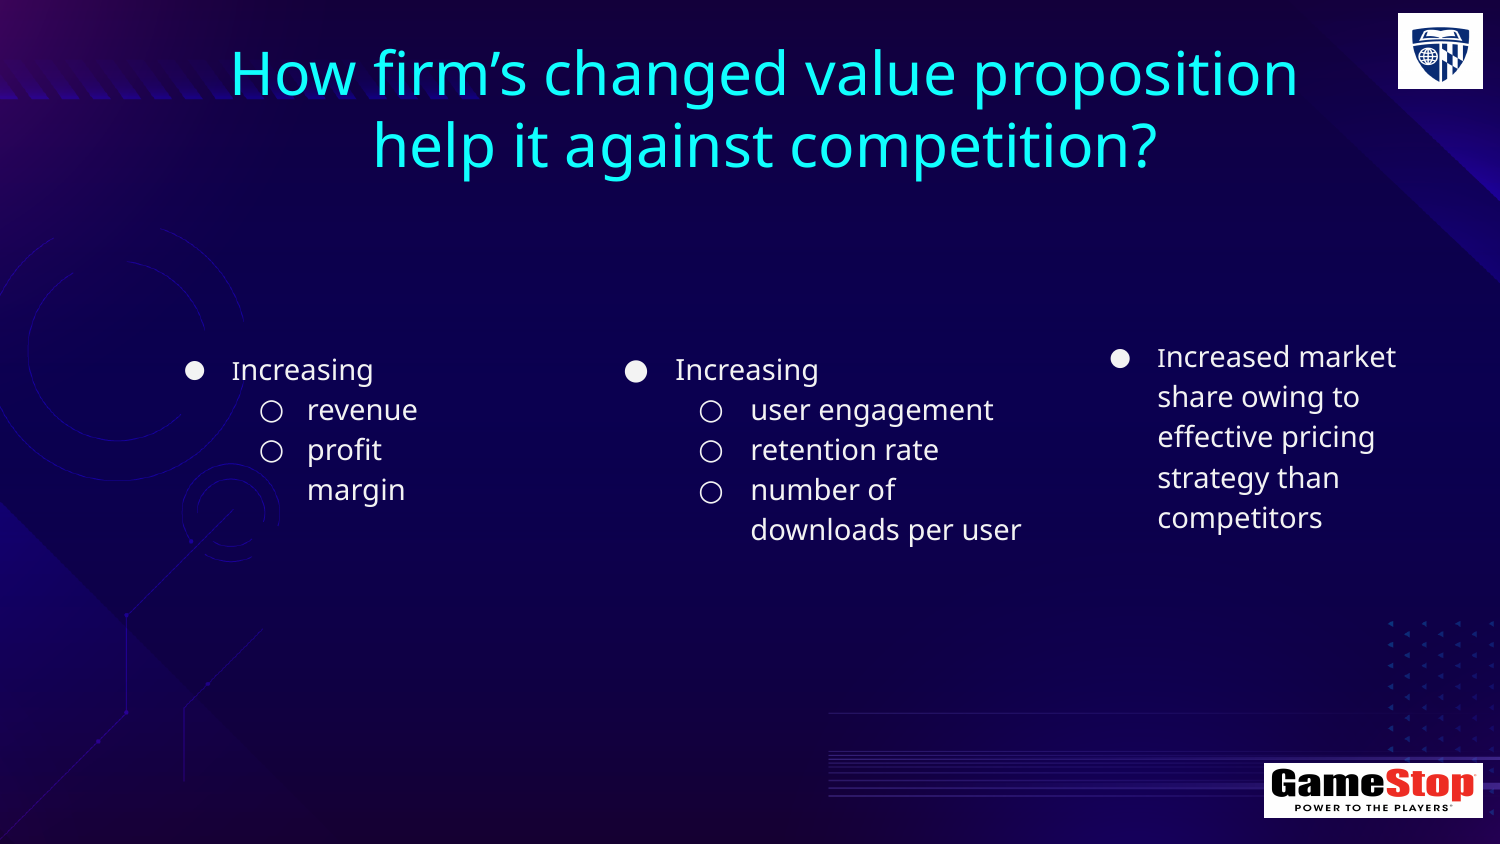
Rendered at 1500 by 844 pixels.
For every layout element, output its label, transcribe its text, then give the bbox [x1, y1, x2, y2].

subtitle Increasing user engagement retention rate number of downloads per user [585, 330, 1054, 587]
title How firm’s changed value proposition help it against competition? [148, 88, 1382, 199]
picture [0, 0, 1500, 844]
subtitle Increased market share owing to effective pricing strategy than competitors [1067, 318, 1437, 501]
subtitle Increasing revenue profit margin [141, 330, 441, 514]
